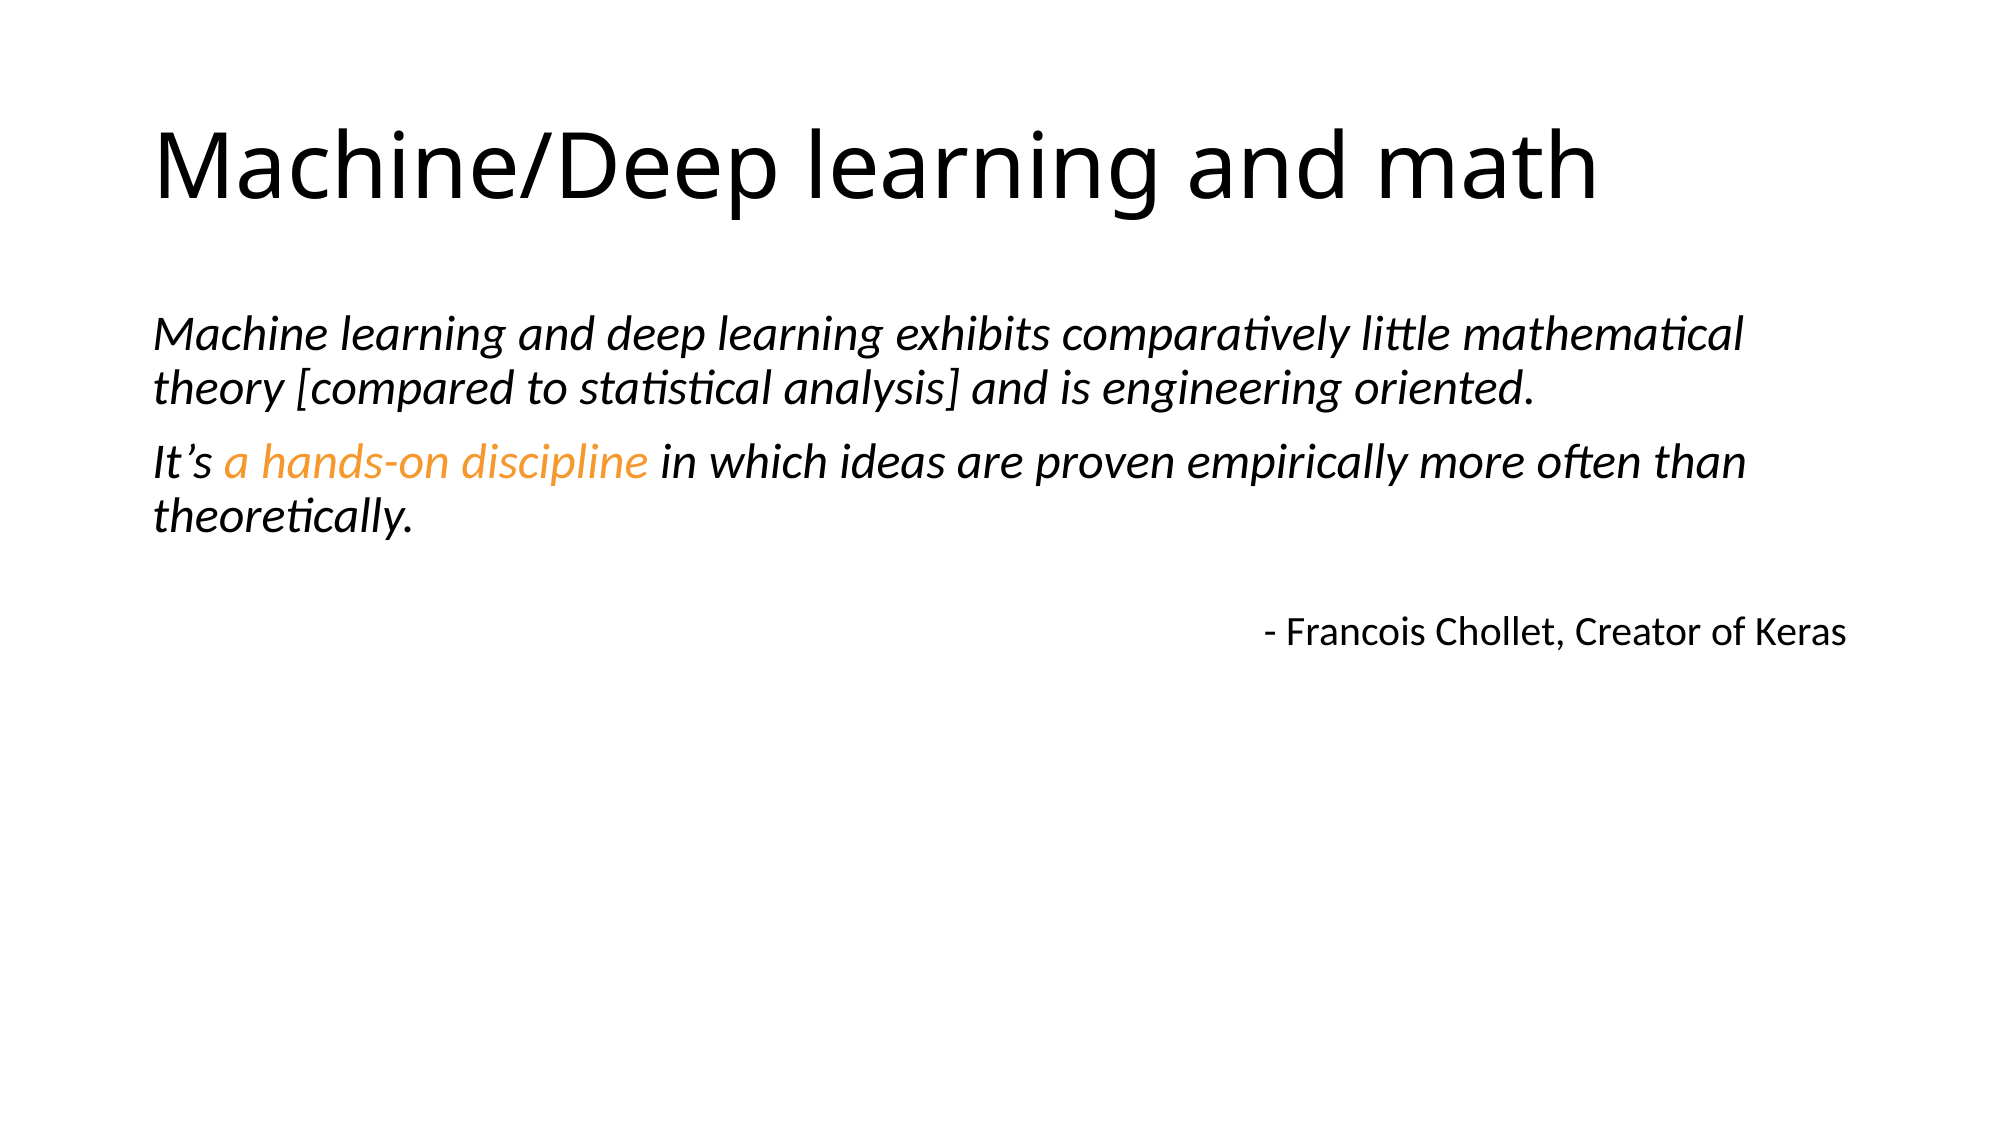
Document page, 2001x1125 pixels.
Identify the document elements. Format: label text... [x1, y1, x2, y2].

list Machine learning and deep learning exhibits comparatively little mathematical theory [compared to statistical analysis] and is engineering oriented. It’s a hands-on discipline in which ideas are proven empirically more often than theoretically. - Francois Chollet, Creator of Keras [137, 299, 1863, 1014]
title Machine/Deep learning and math [137, 59, 1863, 278]
